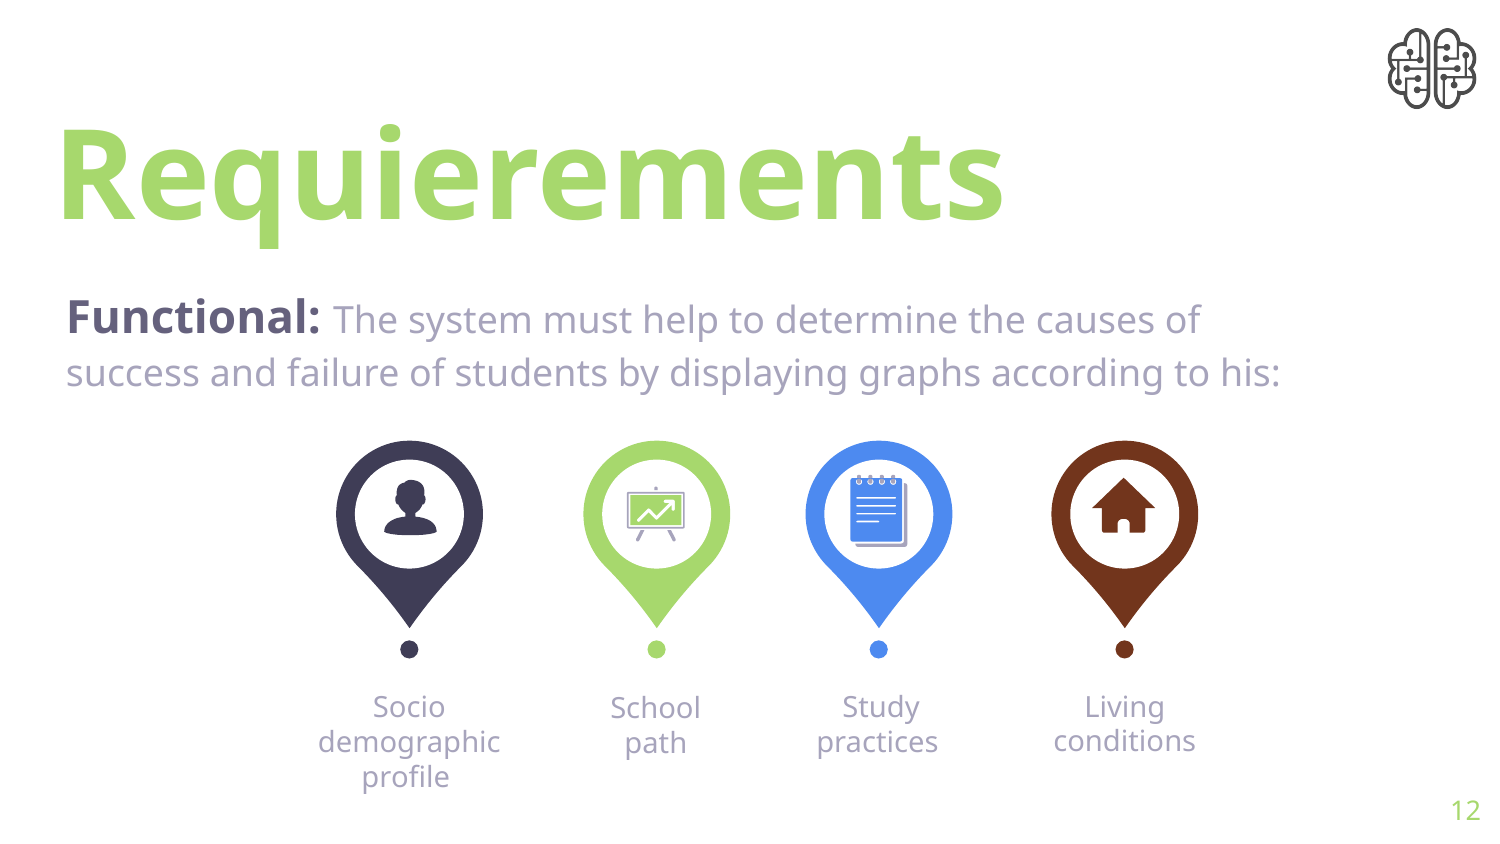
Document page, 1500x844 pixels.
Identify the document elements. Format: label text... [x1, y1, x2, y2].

text_box Requierements [38, 87, 1073, 252]
text_box Functional: The system must help to determine the causes of success and failure of students by displaying graphs according to his: [51, 272, 1305, 402]
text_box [282, 440, 1218, 803]
picture [1376, 28, 1488, 116]
slide_number 12 [1391, 779, 1482, 844]
